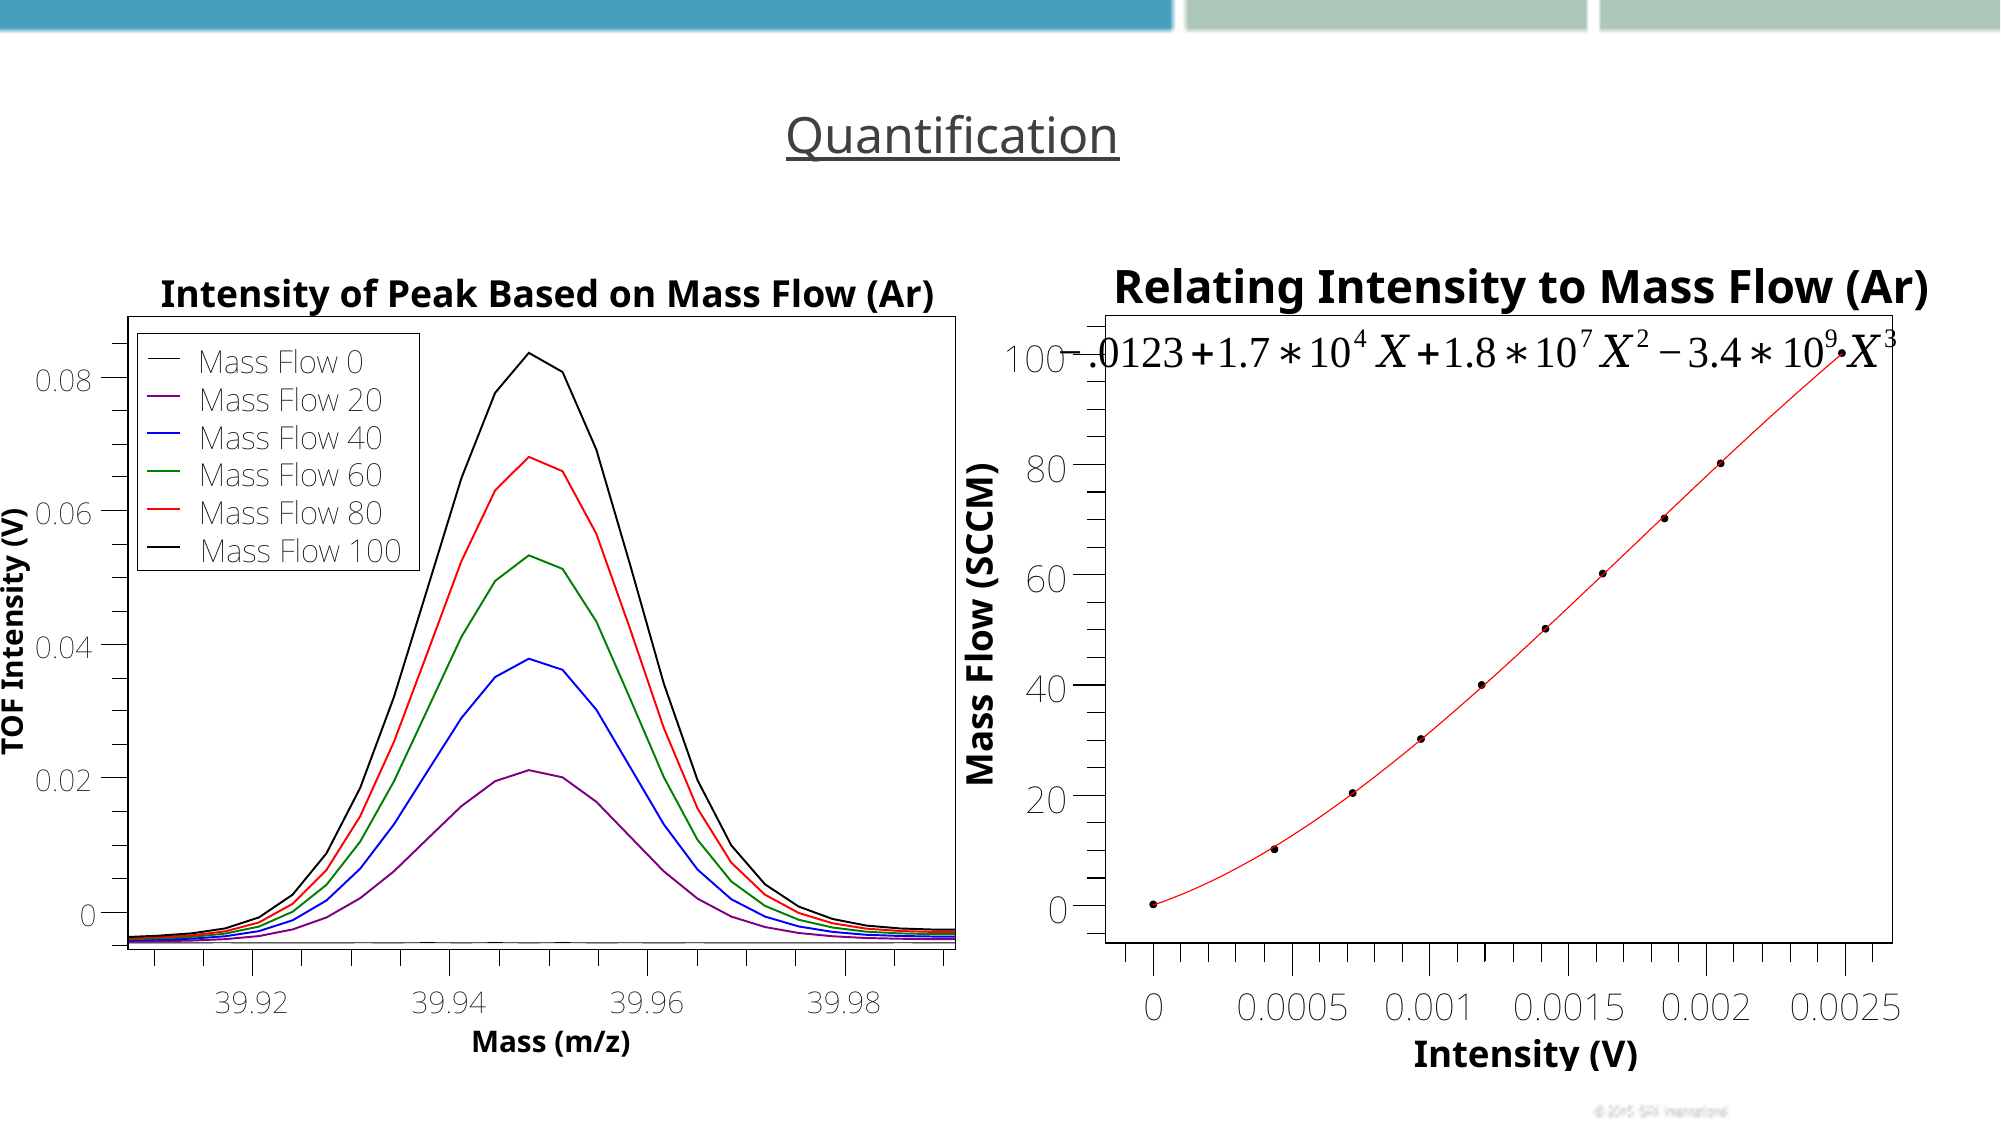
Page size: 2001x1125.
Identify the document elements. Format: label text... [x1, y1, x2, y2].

text_box Quantification [644, 95, 1262, 171]
picture [0, 0, 2001, 1125]
